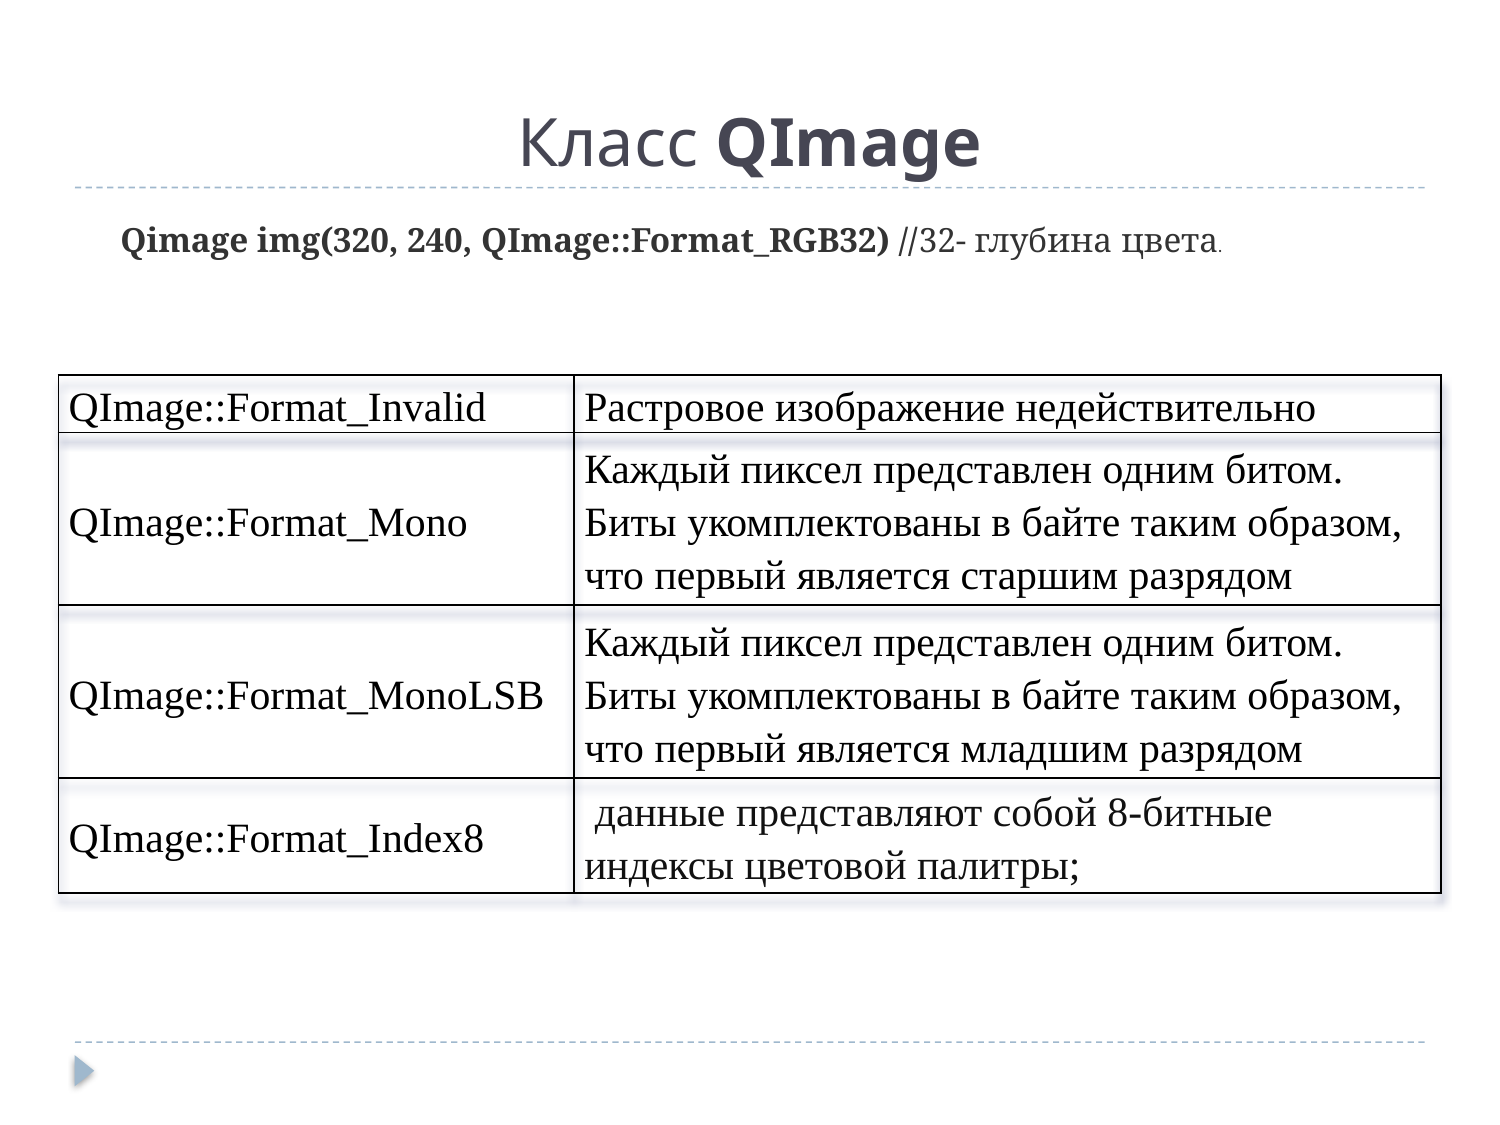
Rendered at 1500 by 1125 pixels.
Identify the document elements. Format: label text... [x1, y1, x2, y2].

table_cell Каждый пиксел представлен одним битом. Биты укомплектованы в байте таким образом, что первый является младшим разрядом [575, 606, 1440, 777]
table_cell QImage::Format_MonoLSB [59, 606, 573, 777]
title Класс QImage [75, 24, 1425, 188]
table_cell QImage::Format_Mono [59, 433, 573, 604]
table_header QImage::Format_Invalid [59, 376, 573, 432]
table_header Растровое изображение недействительно [575, 376, 1440, 432]
table_cell Каждый пиксел представлен одним битом. Биты укомплектованы в байте таким образом, что первый является старшим разрядом [575, 433, 1440, 604]
table_cell данные представляют собой 8-битные индексы цветовой палитры; [575, 779, 1440, 892]
table_cell QImage::Format_Index8 [59, 779, 573, 892]
text_box Qimage img(320, 240, QImage::Format_RGB32) //32- глубина цвета. [105, 211, 1395, 267]
